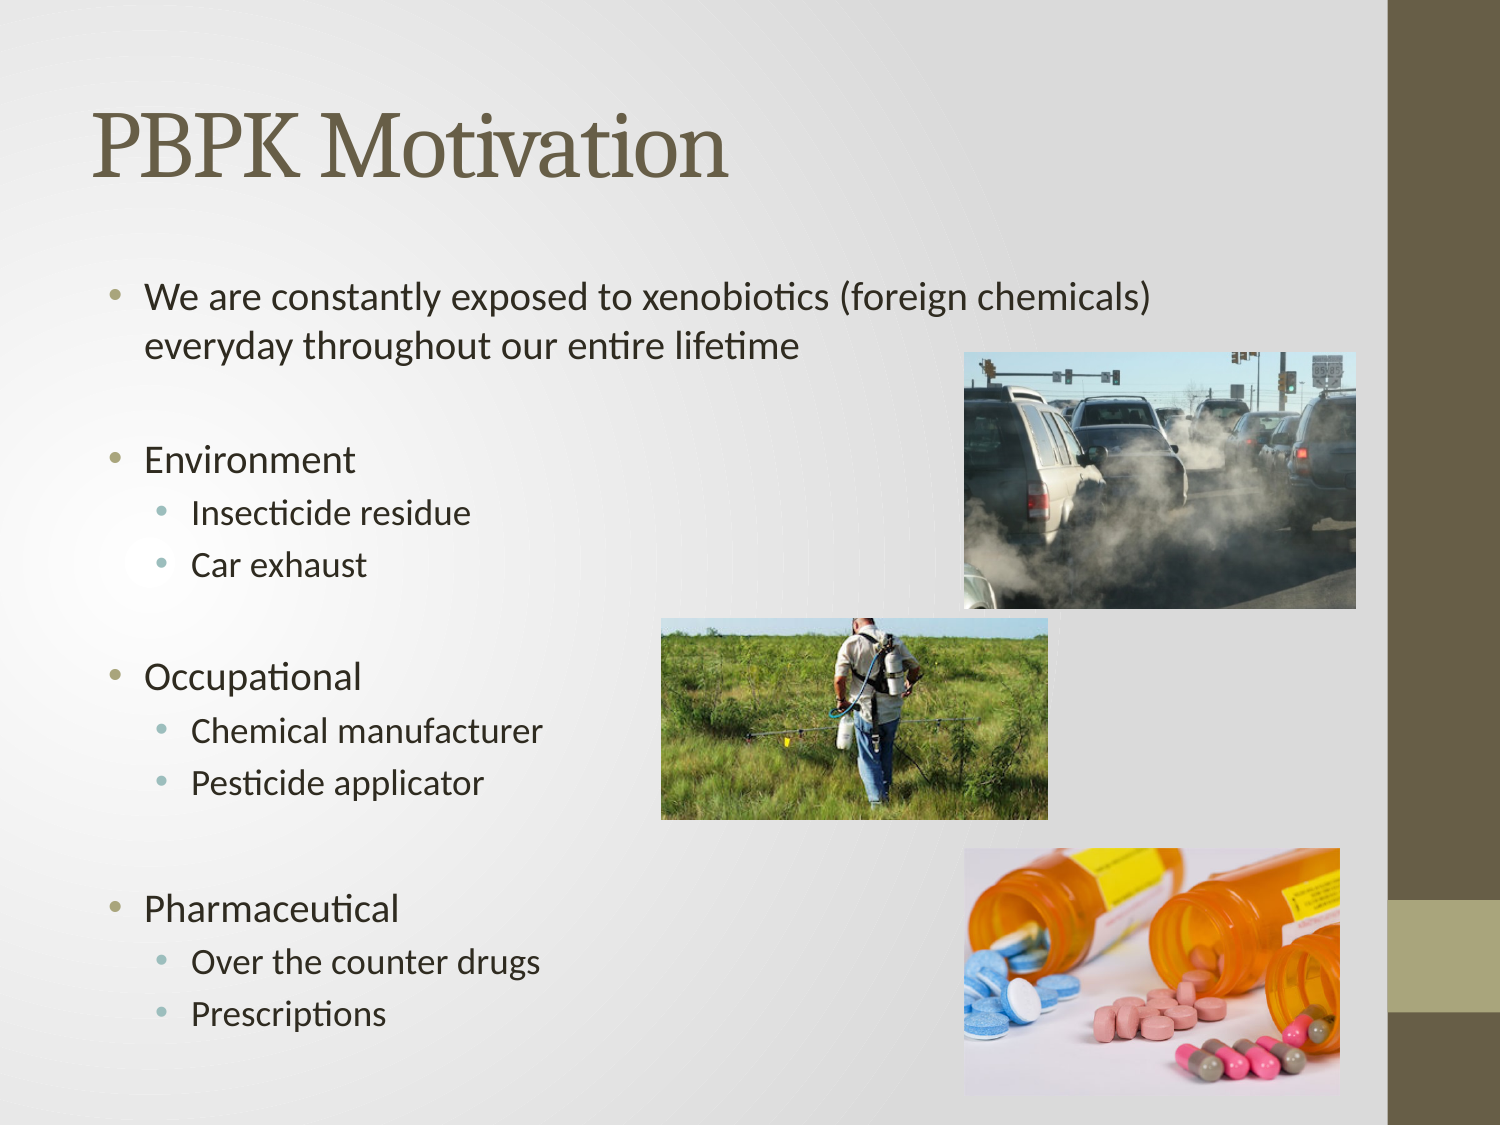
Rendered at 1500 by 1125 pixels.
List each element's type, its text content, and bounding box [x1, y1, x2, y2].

picture [963, 352, 1356, 609]
title PBPK Motivation [75, 45, 1325, 233]
list We are constantly exposed to xenobiotics (foreign chemicals) everyday throughout our entire lifetime Environment Insecticide residue Car exhaust Occupational Chemical manufacturer Pesticide applicator Pharmaceutical Over the counter drugs Prescriptions [75, 262, 1325, 1050]
picture [660, 617, 1049, 820]
picture [963, 848, 1340, 1097]
